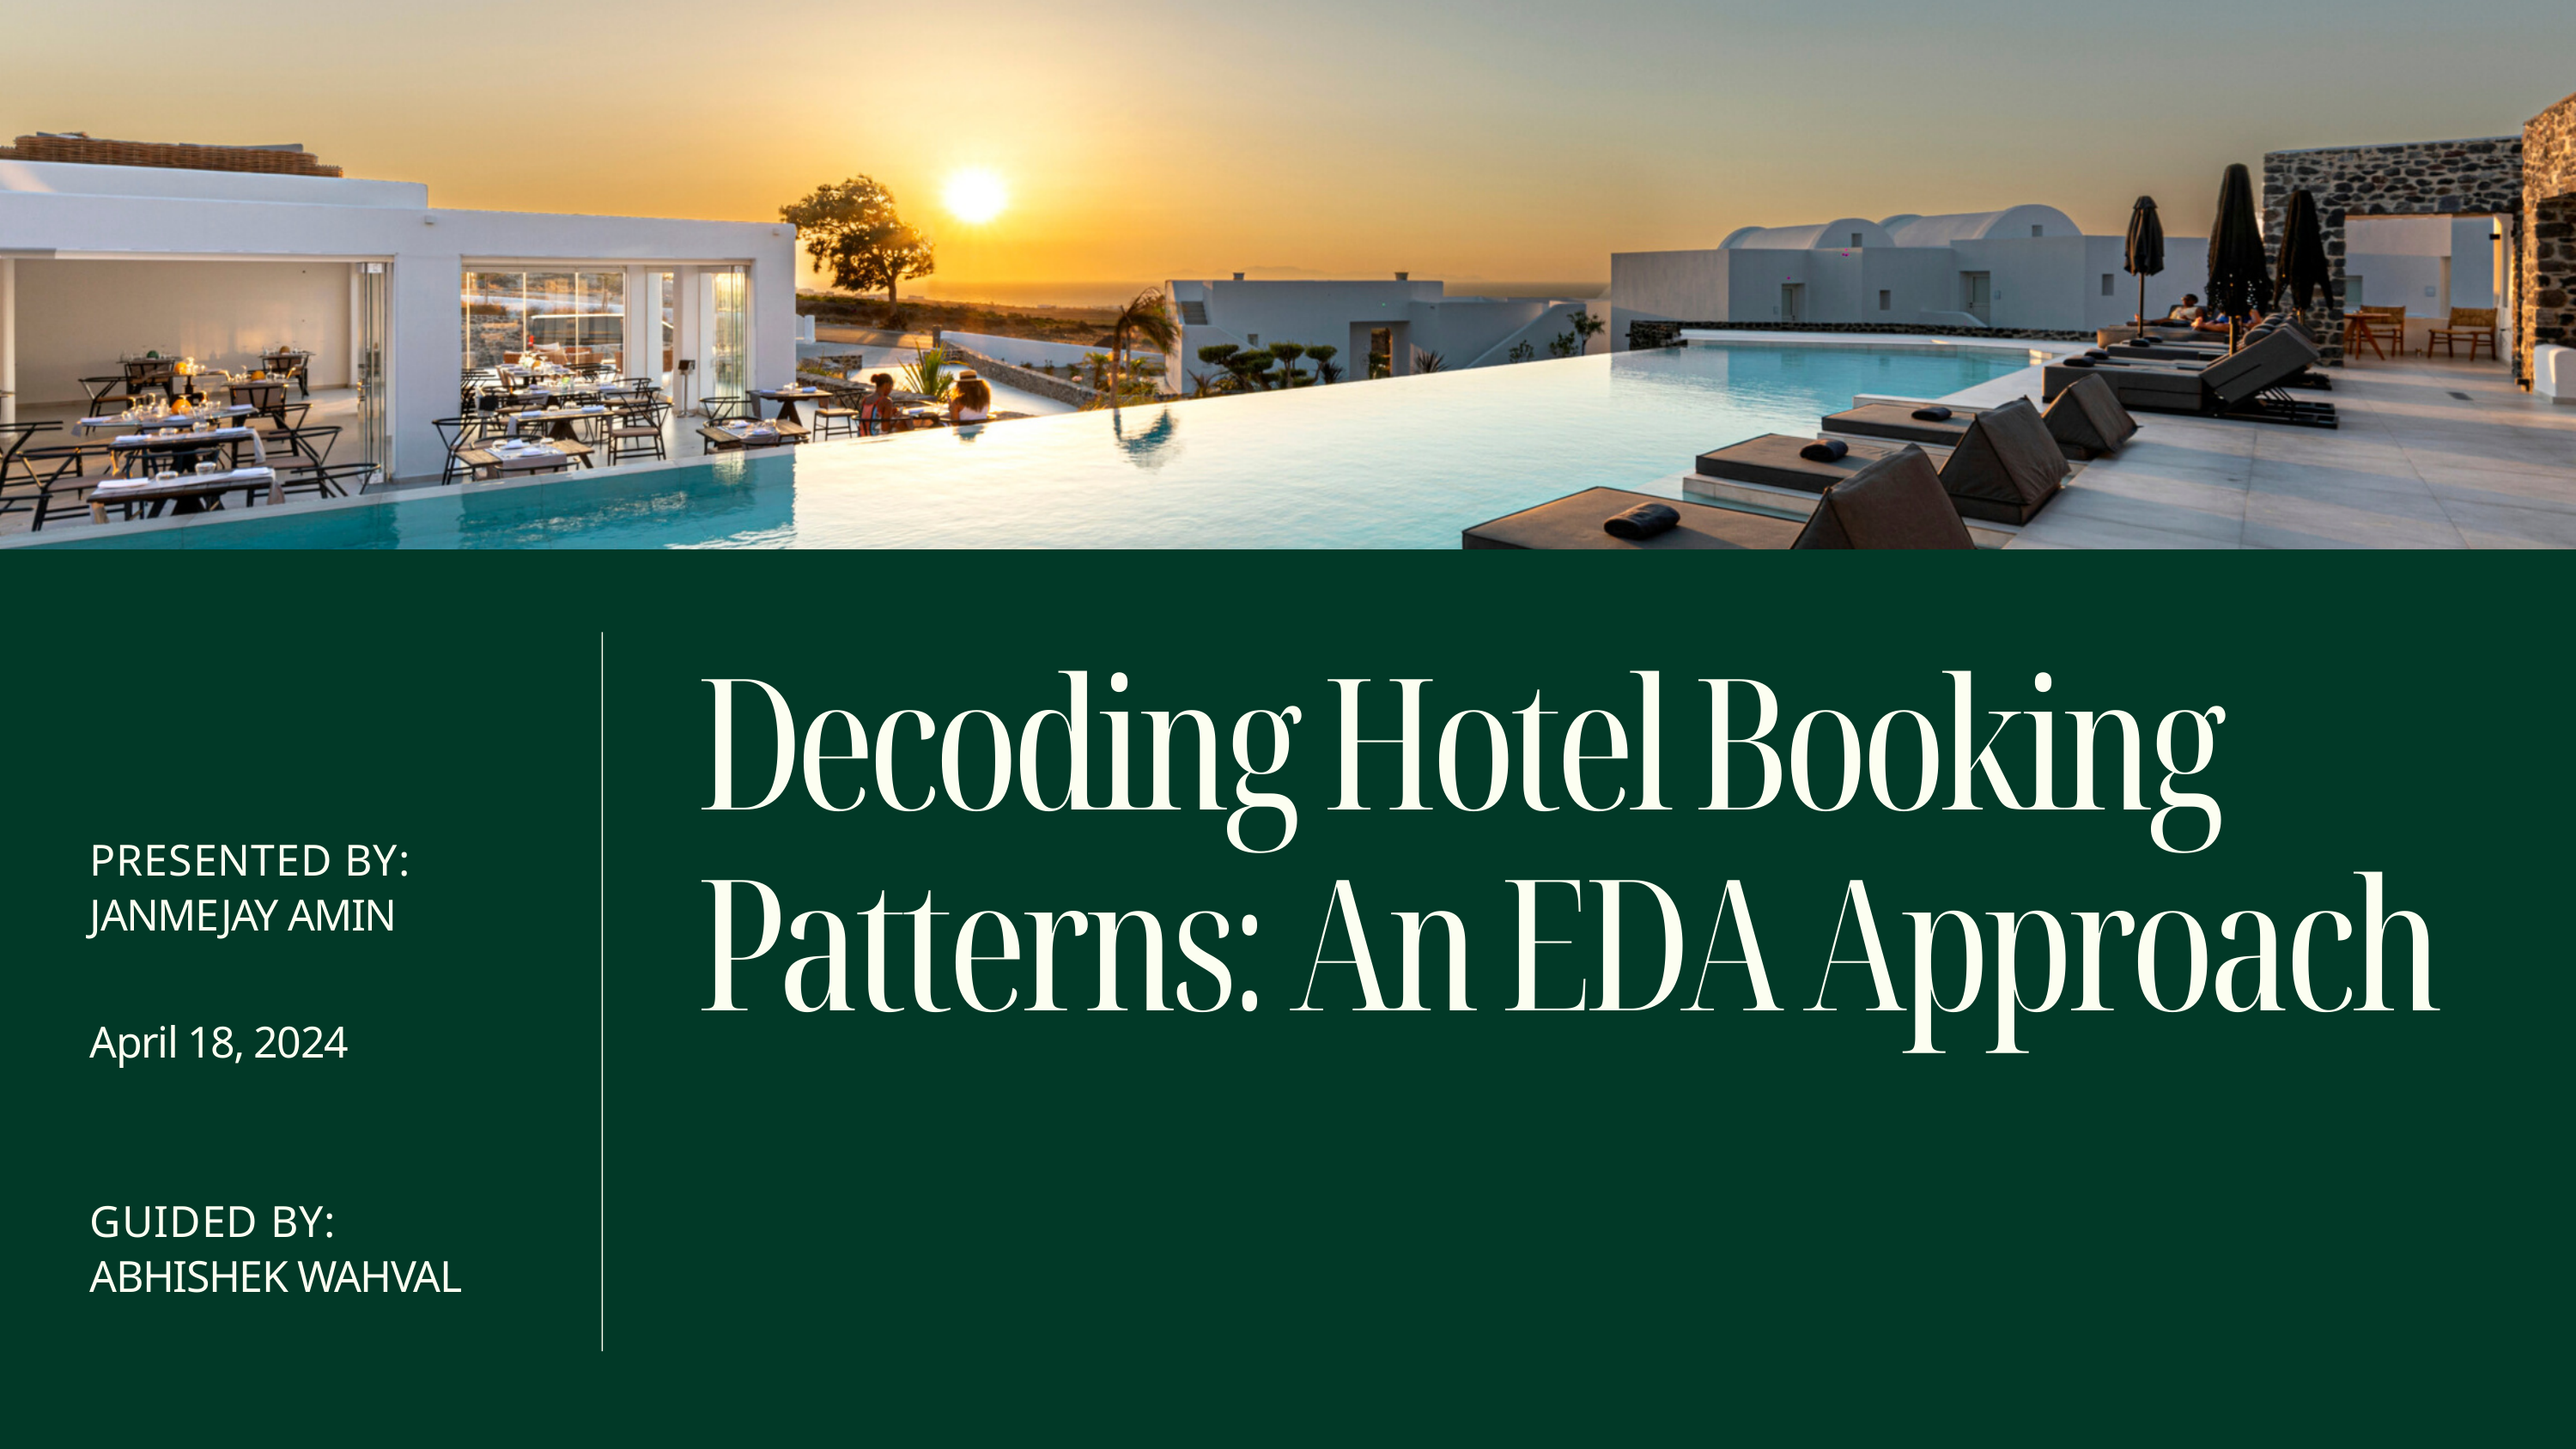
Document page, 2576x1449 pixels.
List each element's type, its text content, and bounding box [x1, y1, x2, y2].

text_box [0, 0, 2576, 549]
text_box April 18, 2024 [89, 1015, 537, 1067]
text_box PRESENTED BY: JANMEJAY AMIN [89, 829, 553, 940]
text_box GUIDED BY: ABHISHEK WAHVAL [89, 1191, 553, 1301]
text_box Decoding Hotel Booking Patterns: An EDA Approach [696, 646, 2494, 1047]
